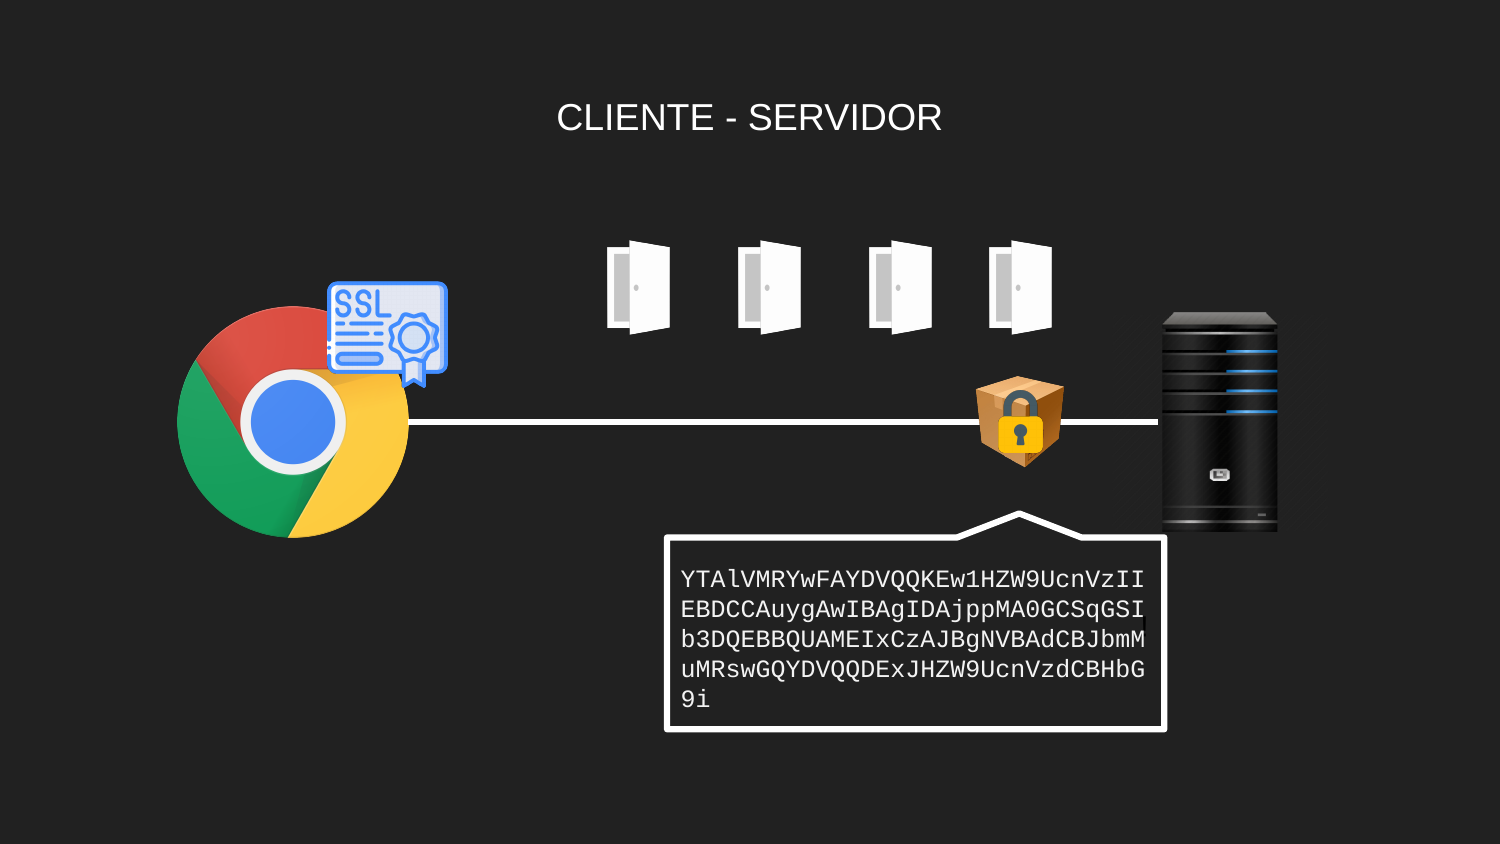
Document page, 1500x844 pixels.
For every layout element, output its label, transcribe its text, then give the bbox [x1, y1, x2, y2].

picture [607, 240, 671, 336]
text_box CLIENTE - SERVIDOR [537, 78, 963, 154]
picture [868, 240, 932, 336]
picture [989, 240, 1052, 336]
text_box ¡ [667, 513, 1165, 547]
picture [956, 374, 1085, 470]
picture [738, 240, 801, 336]
text_box YTAlVMRYwFAYDVQQKEw1HZW9UcnVzIIEBDCCAuygAwIBAgIDAjppMA0GCSqGSIb3DQEBBQUAMEIxCzAJBgNVBAdCBJbmMuMRswGQYDVQQDExJHZW9UcnVzdCBHbG9i [665, 547, 1166, 728]
picture [176, 273, 448, 538]
picture [1109, 312, 1329, 532]
